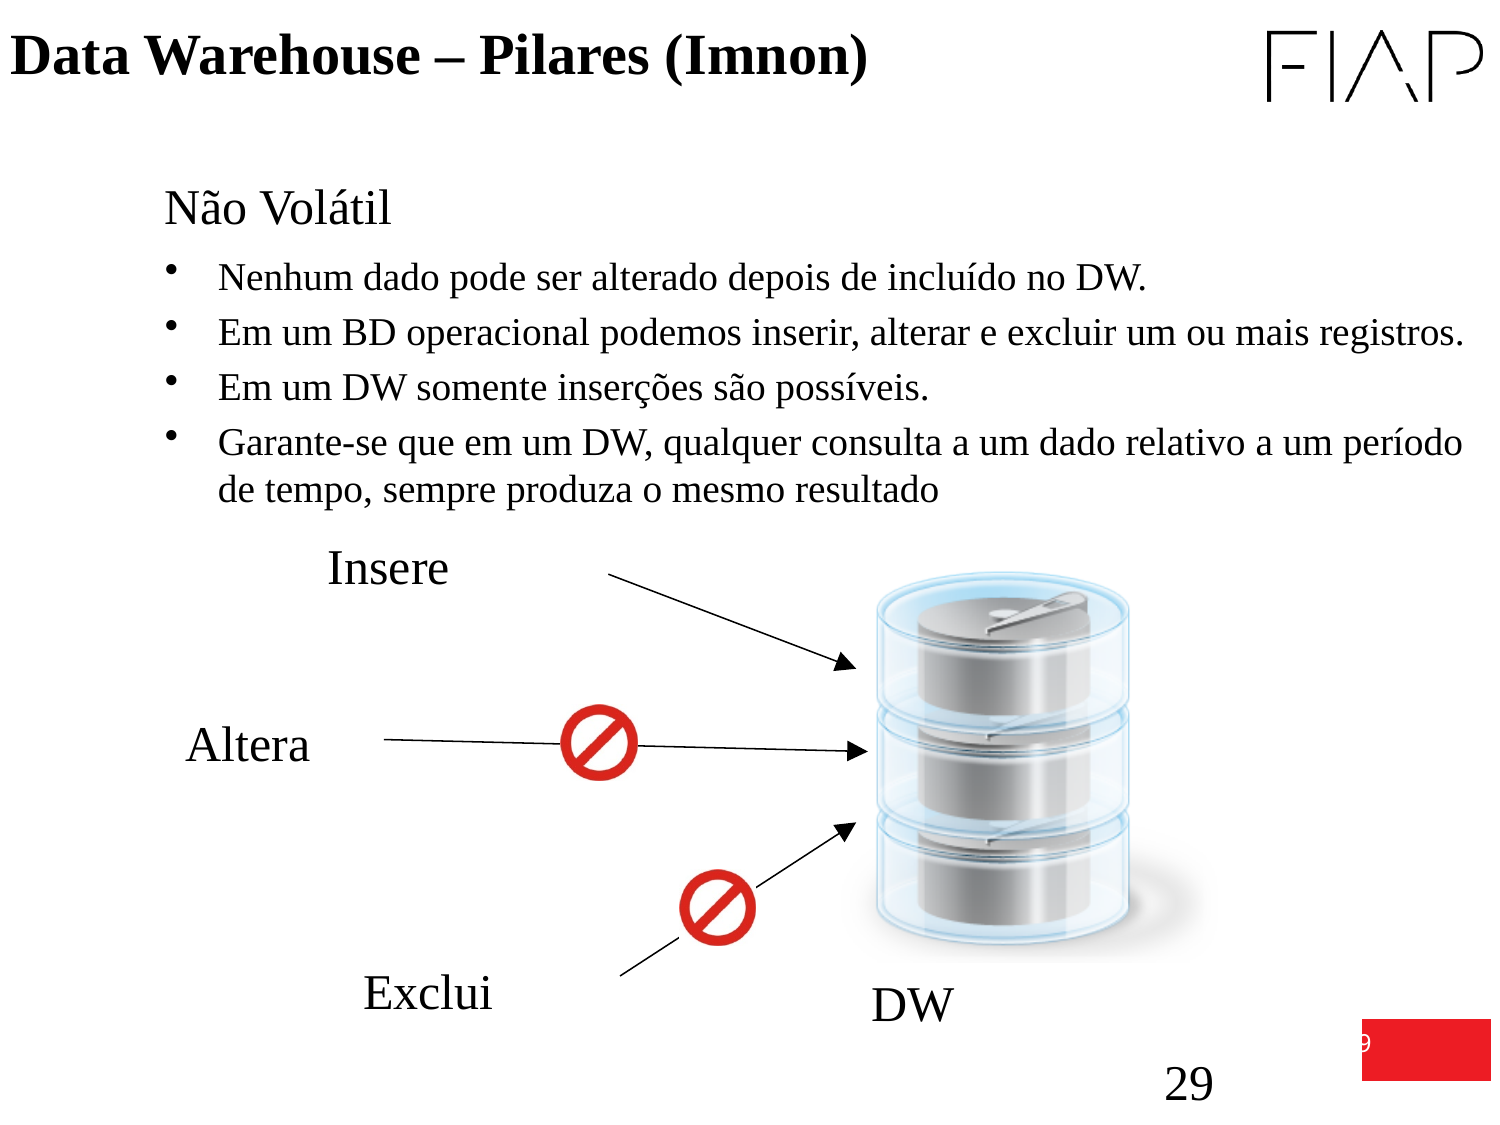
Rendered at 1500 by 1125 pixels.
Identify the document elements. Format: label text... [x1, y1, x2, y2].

text_box Exclui [348, 952, 750, 1020]
slide_number 29 [1149, 1042, 1500, 1103]
text_box Data Warehouse – Pilares (Imnon) [0, 8, 1167, 128]
picture [560, 703, 638, 781]
text_box Insere [312, 527, 750, 595]
title Não Volátil [150, 166, 1500, 243]
picture [678, 869, 756, 946]
text_box DW [856, 971, 1187, 1032]
picture [820, 562, 1221, 963]
list Nenhum dado pode ser alterado depois de incluído no DW. Em um BD operacional podemos inserir, alterar e excluir um ou mais registros. Em um DW somente inserções são possíveis. Garante-se que em um DW, qualquer consulta a um dado relativo a um período de tempo, sempre produza o mesmo resultado [150, 243, 1500, 551]
text_box Altera [171, 704, 443, 772]
picture [1362, 1019, 1491, 1042]
picture [1267, 30, 1483, 102]
